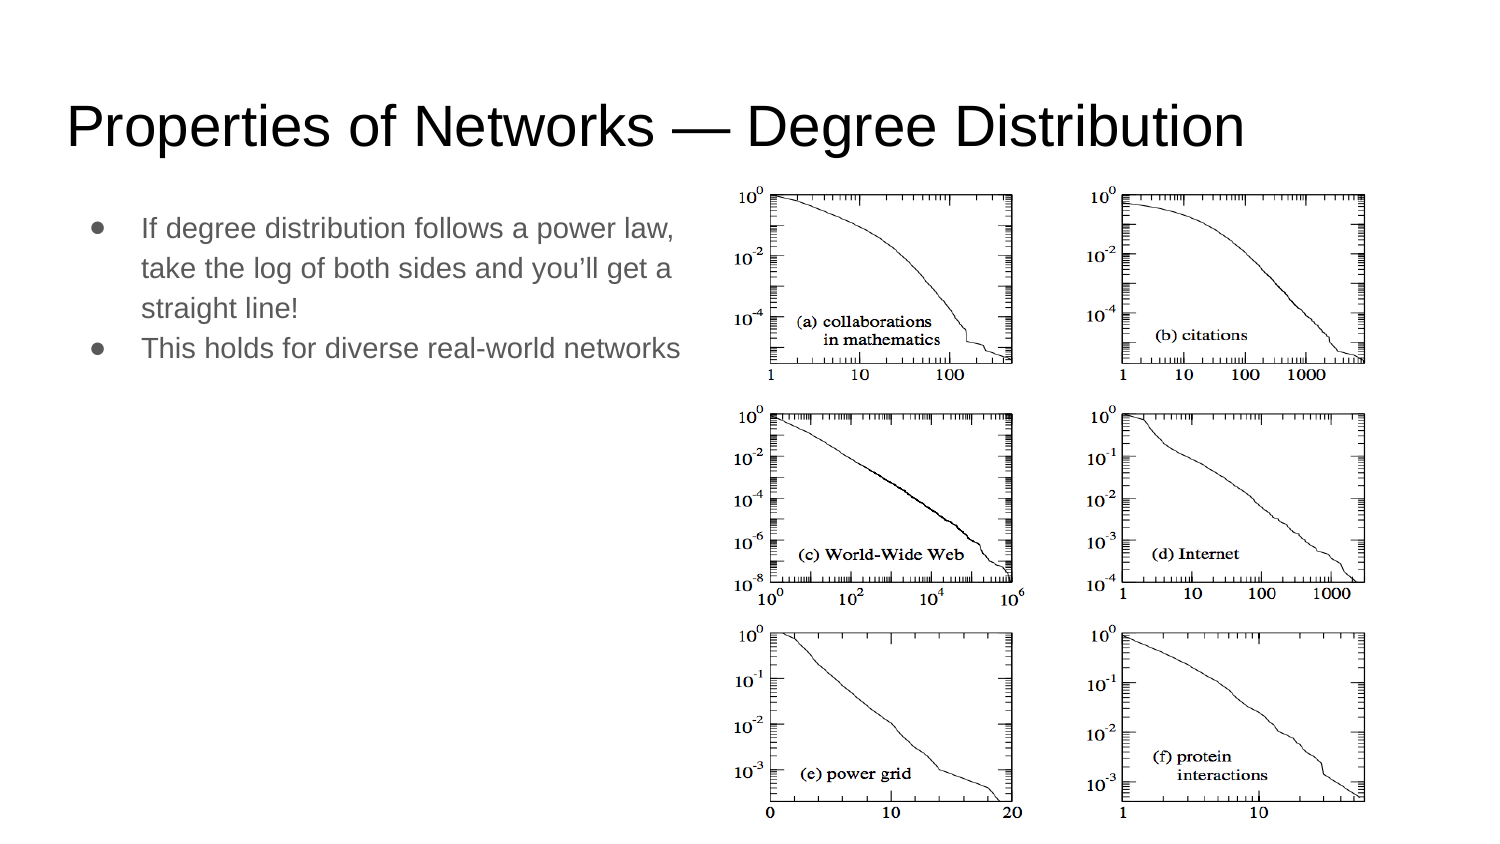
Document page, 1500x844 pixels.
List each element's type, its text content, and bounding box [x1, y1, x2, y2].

list If degree distribution follows a power law, take the log of both sides and you’ll get a straight line! This holds for diverse real-world networks [51, 189, 708, 750]
picture [729, 174, 1387, 831]
title Properties of Networks — Degree Distribution [51, 72, 1449, 167]
